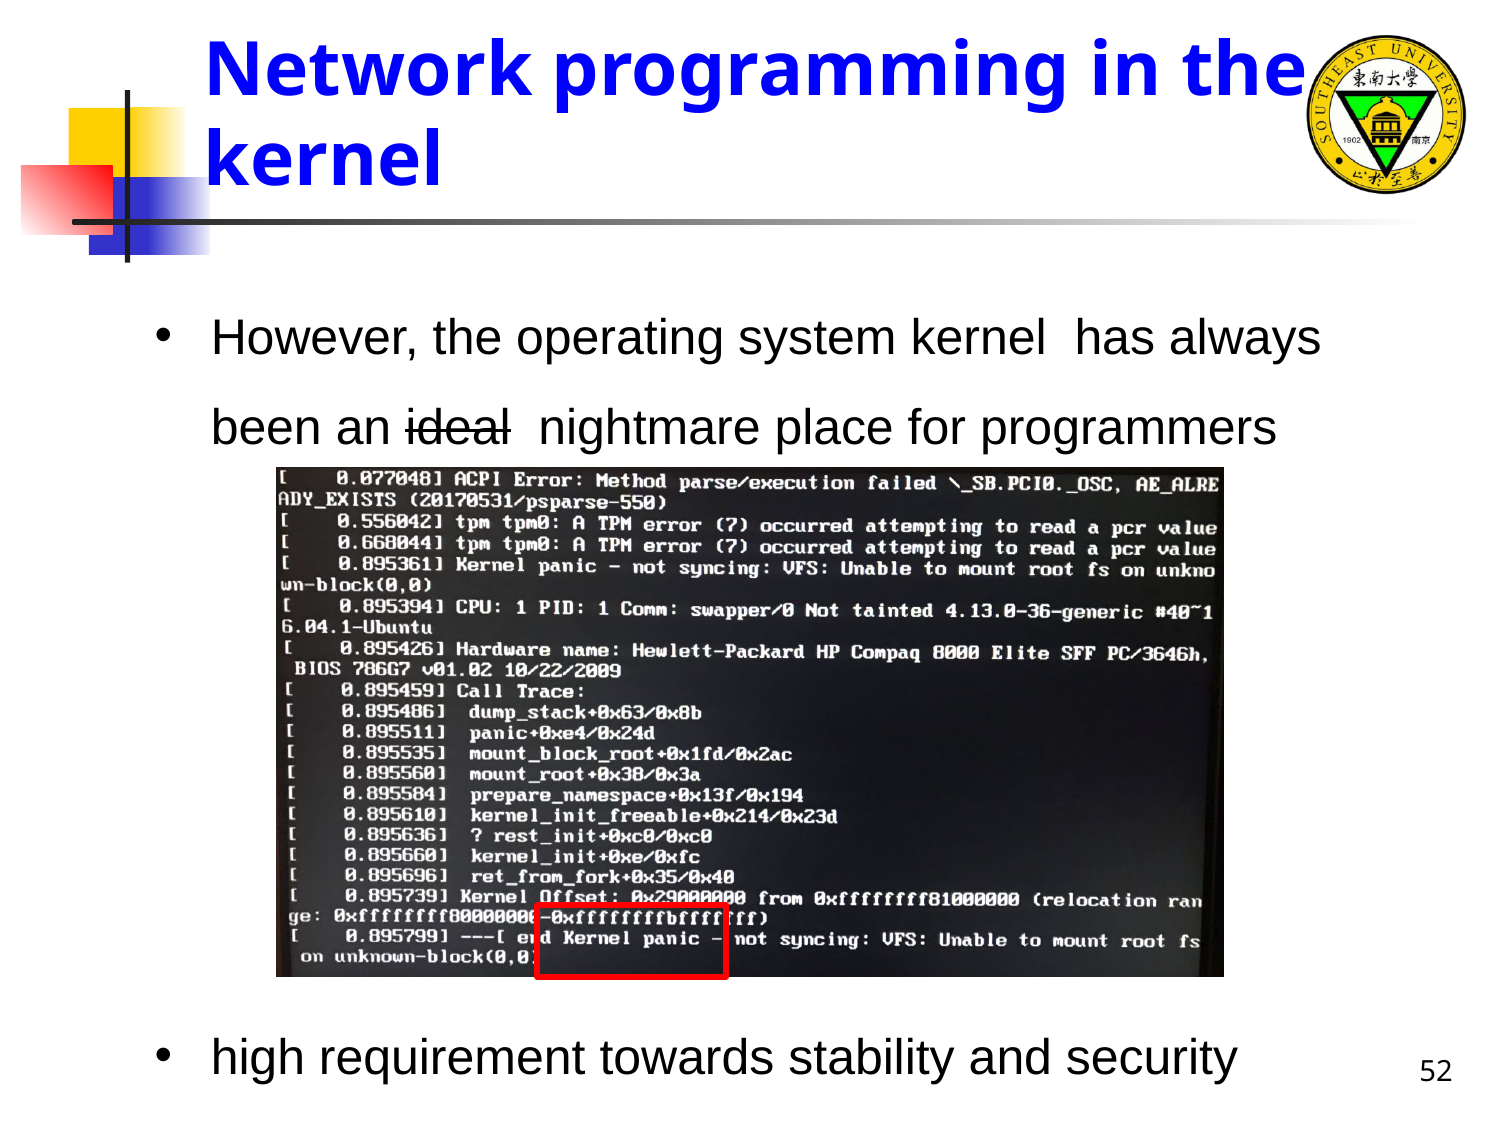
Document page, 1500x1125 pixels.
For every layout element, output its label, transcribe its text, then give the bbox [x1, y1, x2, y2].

title Network programming in the kernel [188, 35, 1468, 208]
text_box However, the operating system kernel has always been an ideal nightmare place for programmers high requirement towards stability and security [64, 267, 1399, 1092]
slide_number 52 [1155, 1024, 1468, 1100]
picture [1304, 32, 1467, 195]
picture [275, 467, 1225, 978]
